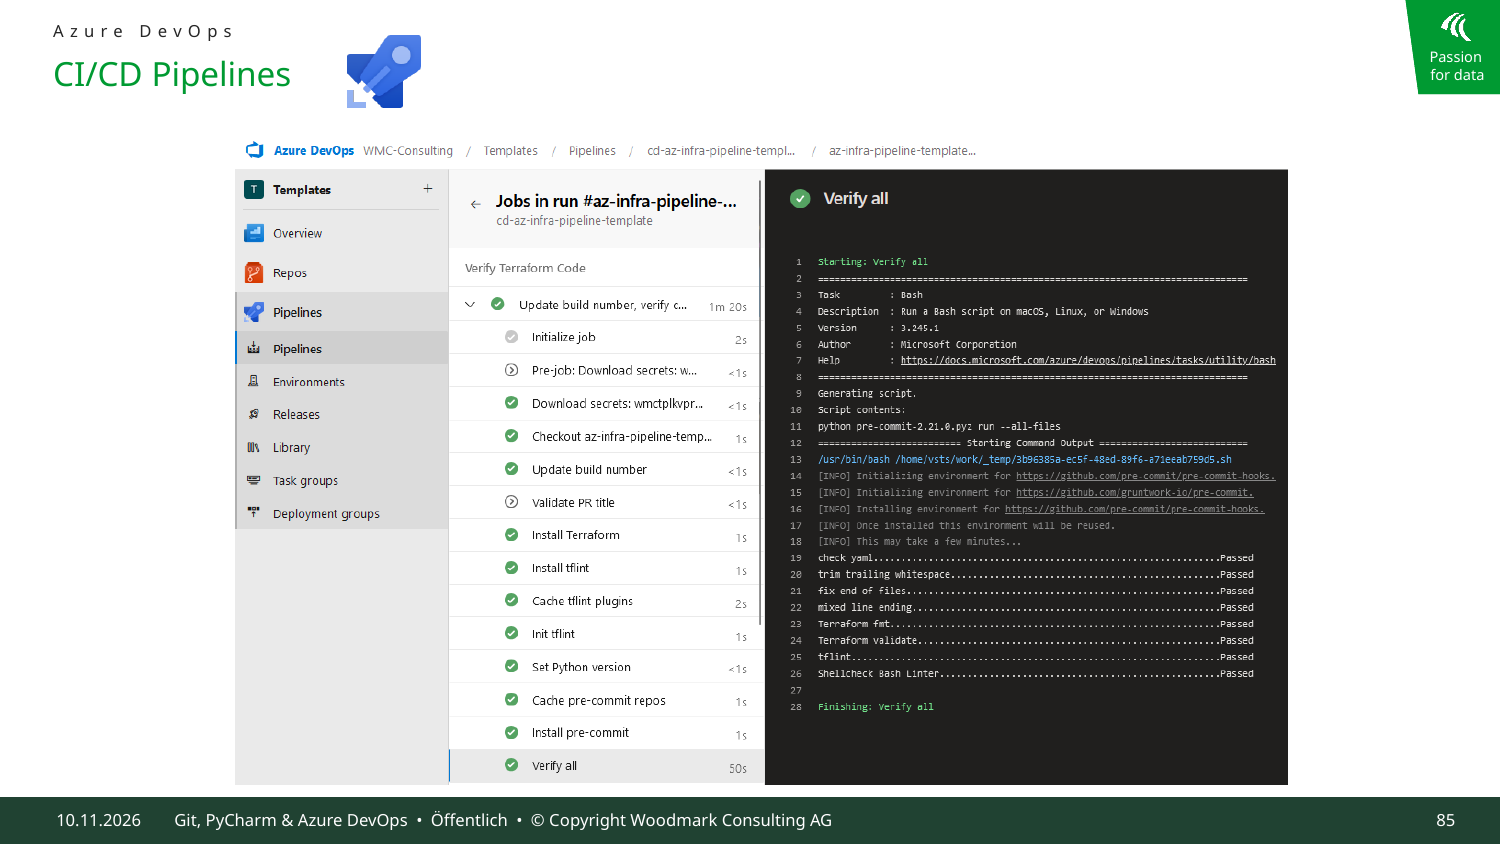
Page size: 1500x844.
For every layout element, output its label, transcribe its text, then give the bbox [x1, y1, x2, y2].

list Azure DevOps [53, 10, 733, 53]
slide_number 85 [1352, 797, 1471, 844]
picture [235, 135, 1288, 785]
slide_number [41, 797, 159, 844]
footer Git, PyCharm & Azure DevOps • Öffentlich • © Copyright Woodmark Consulting AG [159, 797, 1075, 844]
picture [347, 35, 421, 108]
title CI/CD Pipelines [53, 53, 1406, 160]
